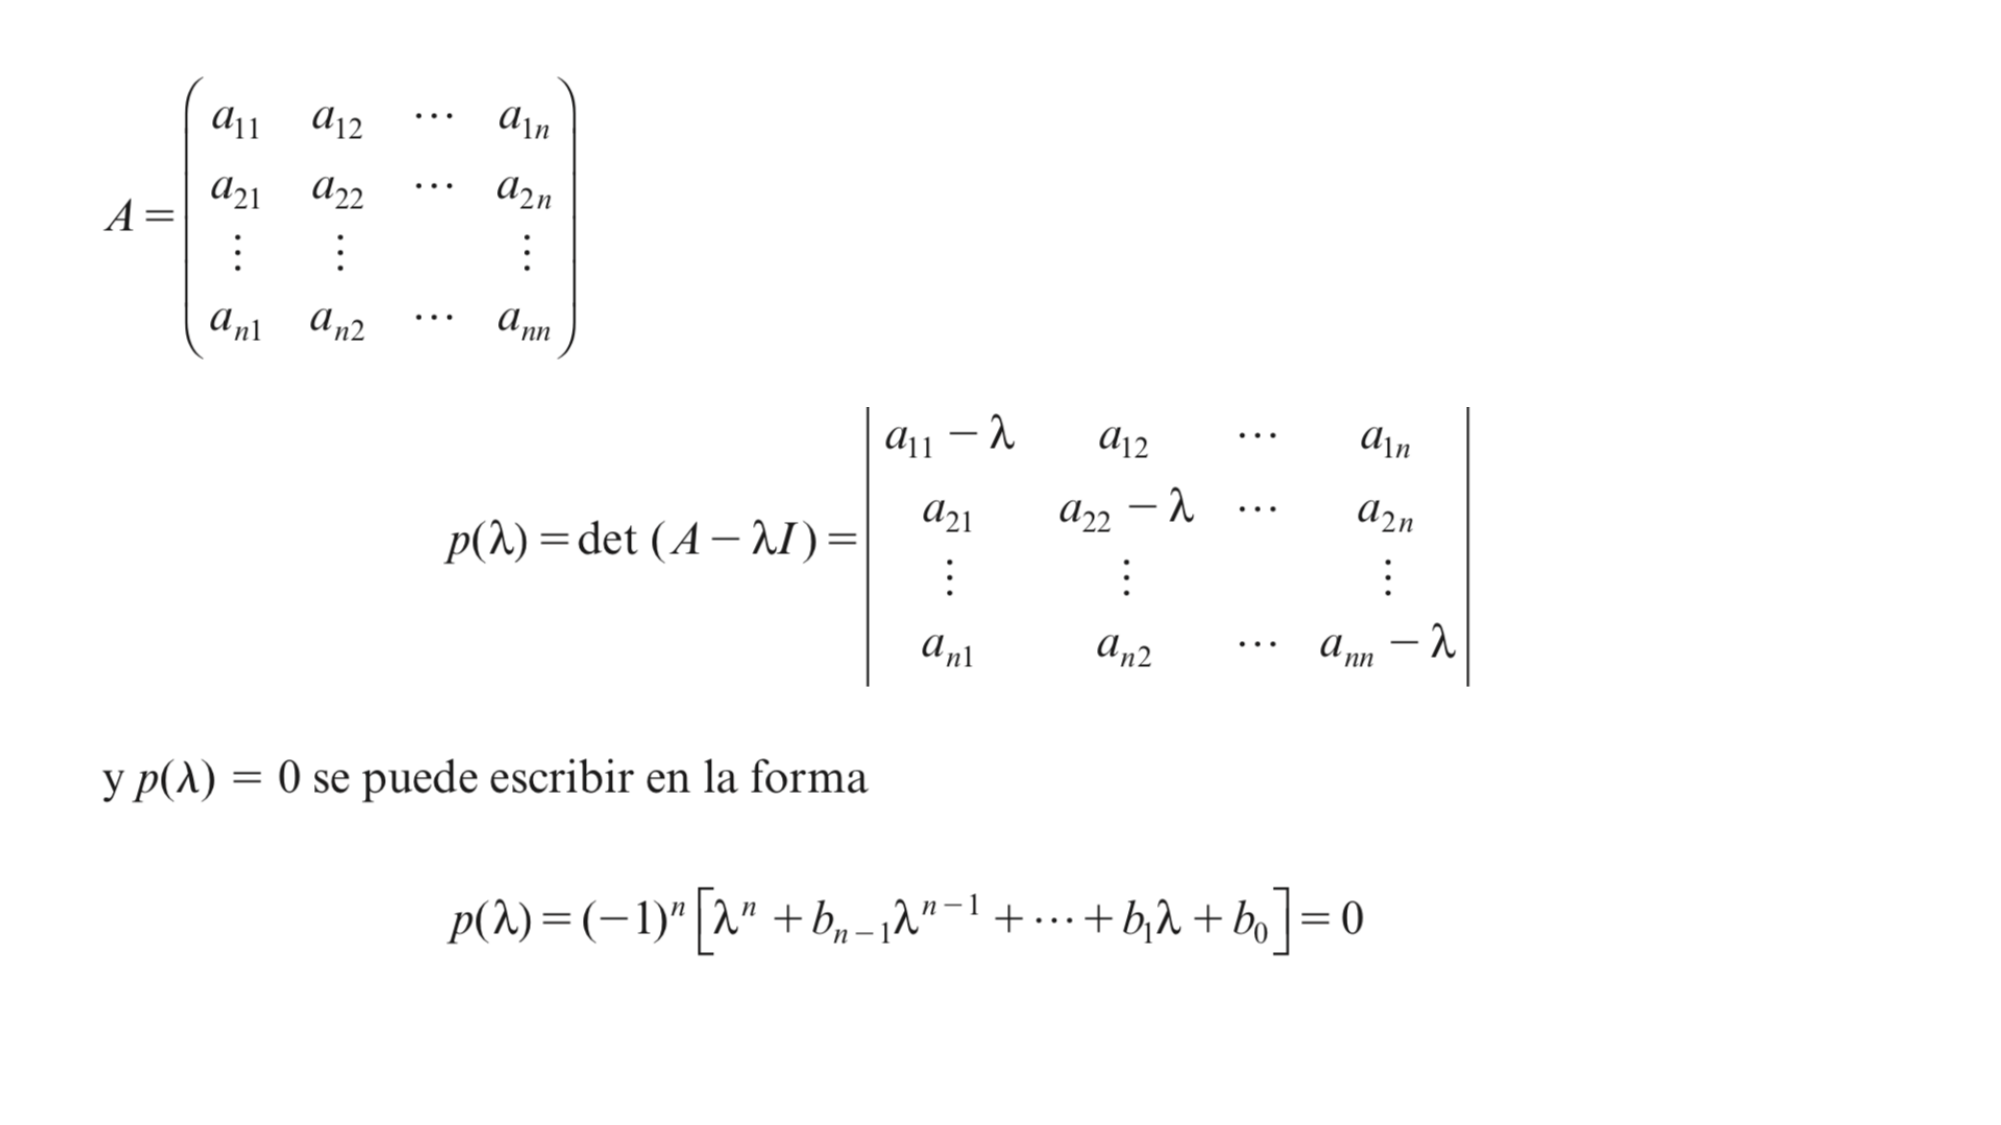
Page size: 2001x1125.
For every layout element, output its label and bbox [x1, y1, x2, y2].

picture [435, 407, 1484, 687]
picture [435, 872, 1373, 971]
picture [89, 68, 592, 367]
picture [89, 755, 879, 818]
